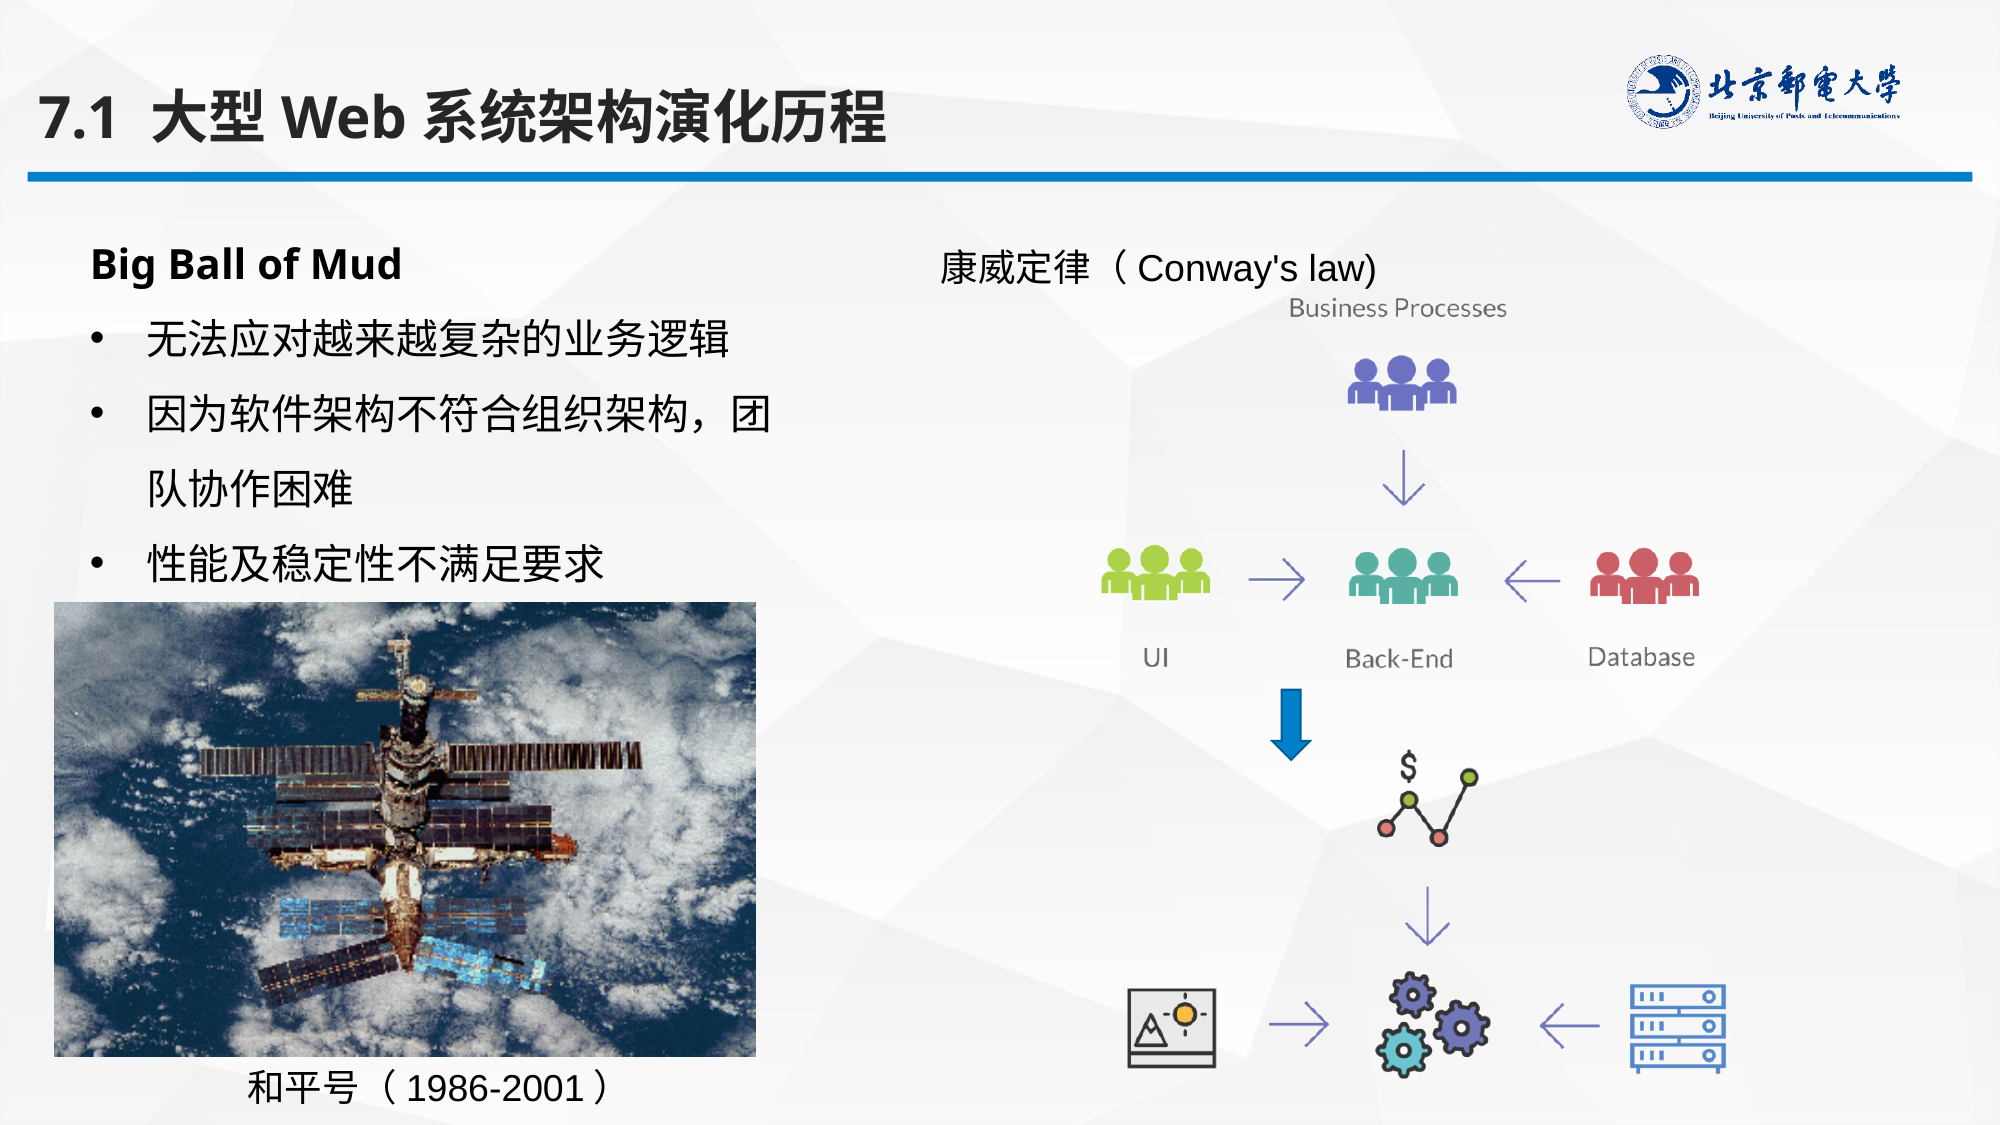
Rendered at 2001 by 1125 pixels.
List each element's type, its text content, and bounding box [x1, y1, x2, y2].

text_box [1083, 171, 1973, 183]
text_box [63, 202, 1953, 698]
text_box Big Ball of Mud 无法应对越来越复杂的业务逻辑 因为软件架构不符合组织架构，团队协作困难 性能及稳定性不满足要求 [0, 205, 821, 595]
text_box 和平号（1986-2001） [232, 1058, 646, 1117]
text_box 康威定律（Conway's law) [926, 236, 1392, 296]
picture [1065, 277, 1731, 690]
text_box [1269, 690, 1313, 744]
picture [0, 0, 2000, 1125]
text_box 7.1 大型Web系统架构演化历程 [23, 73, 1083, 205]
